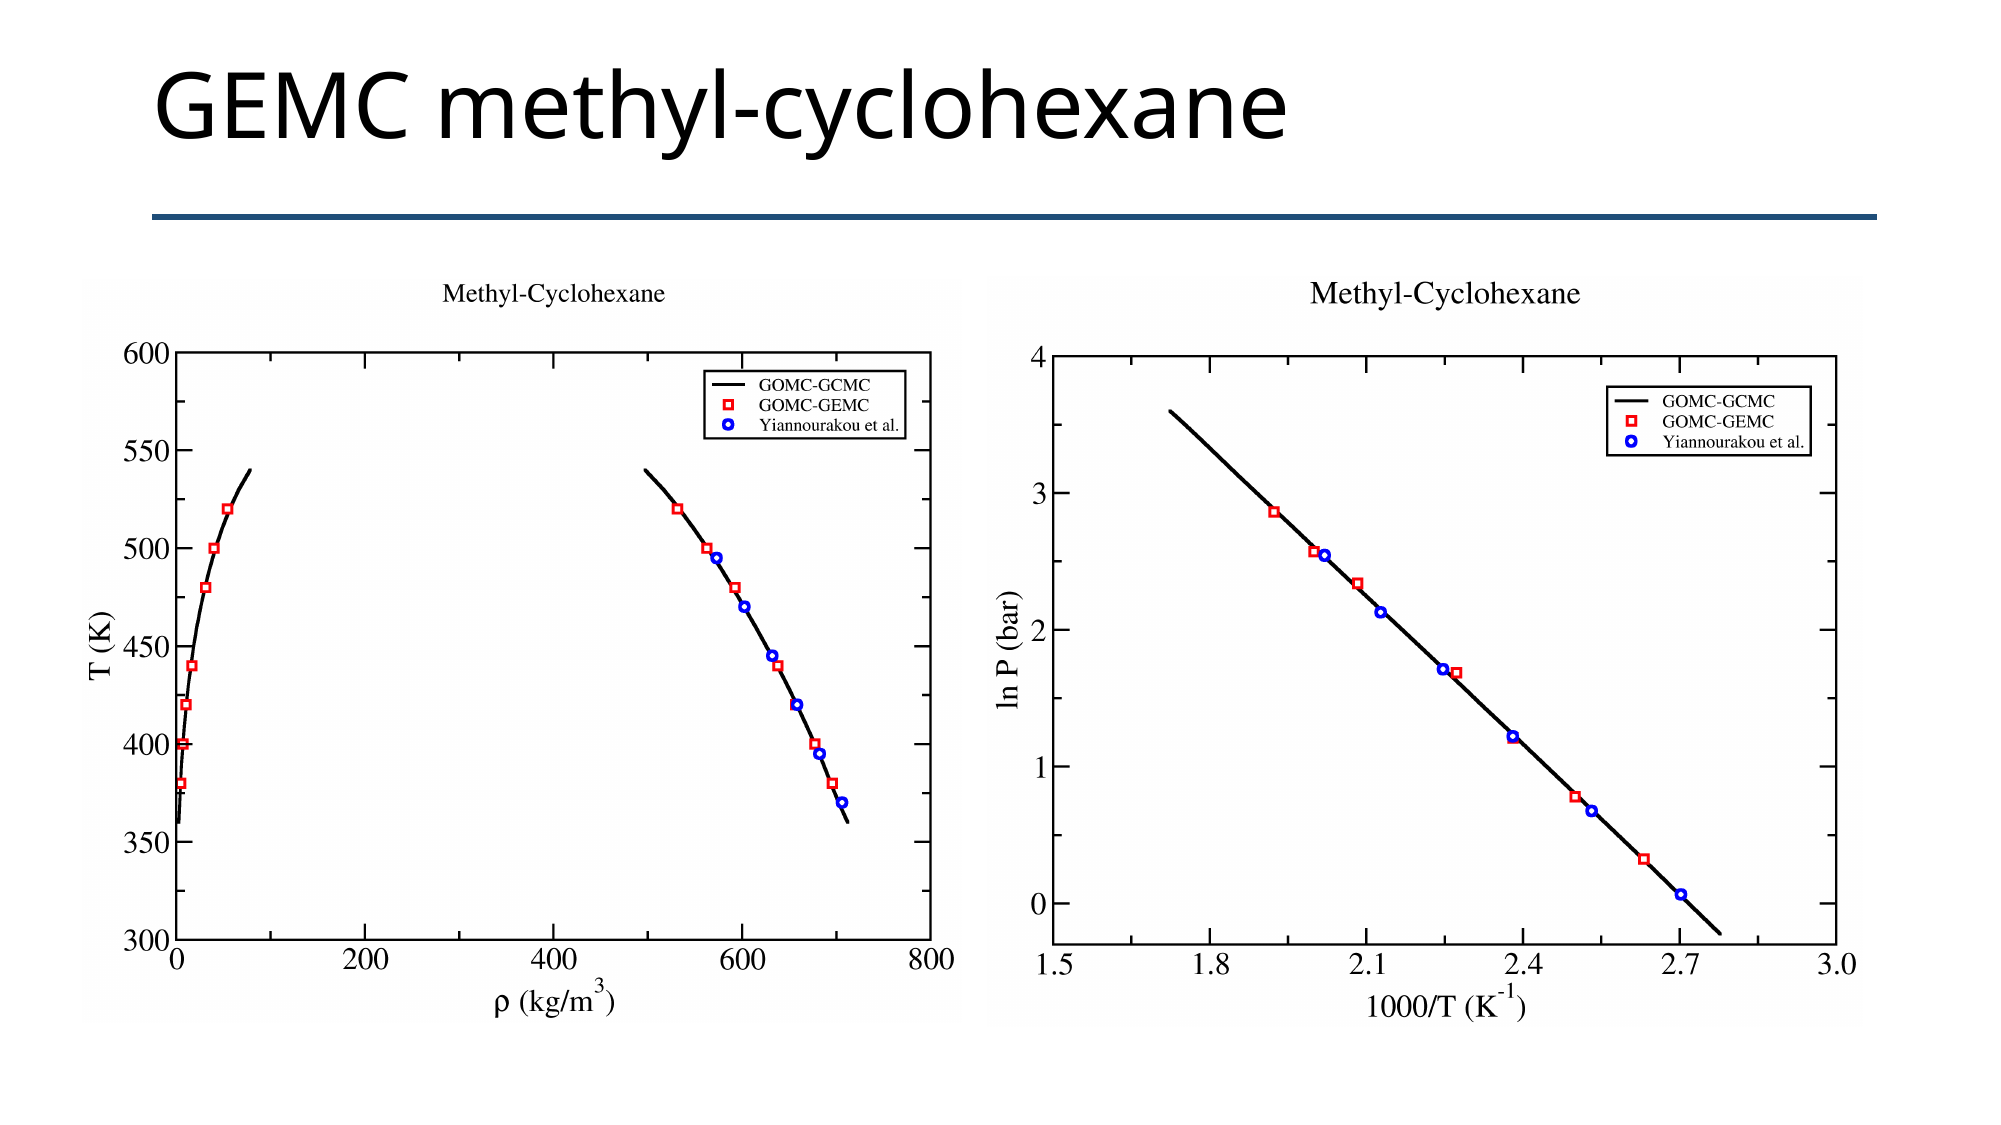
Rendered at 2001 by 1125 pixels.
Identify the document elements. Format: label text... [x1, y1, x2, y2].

picture [82, 279, 962, 1023]
title GEMC methyl-cyclohexane [137, 0, 1863, 218]
picture [987, 276, 1863, 1027]
